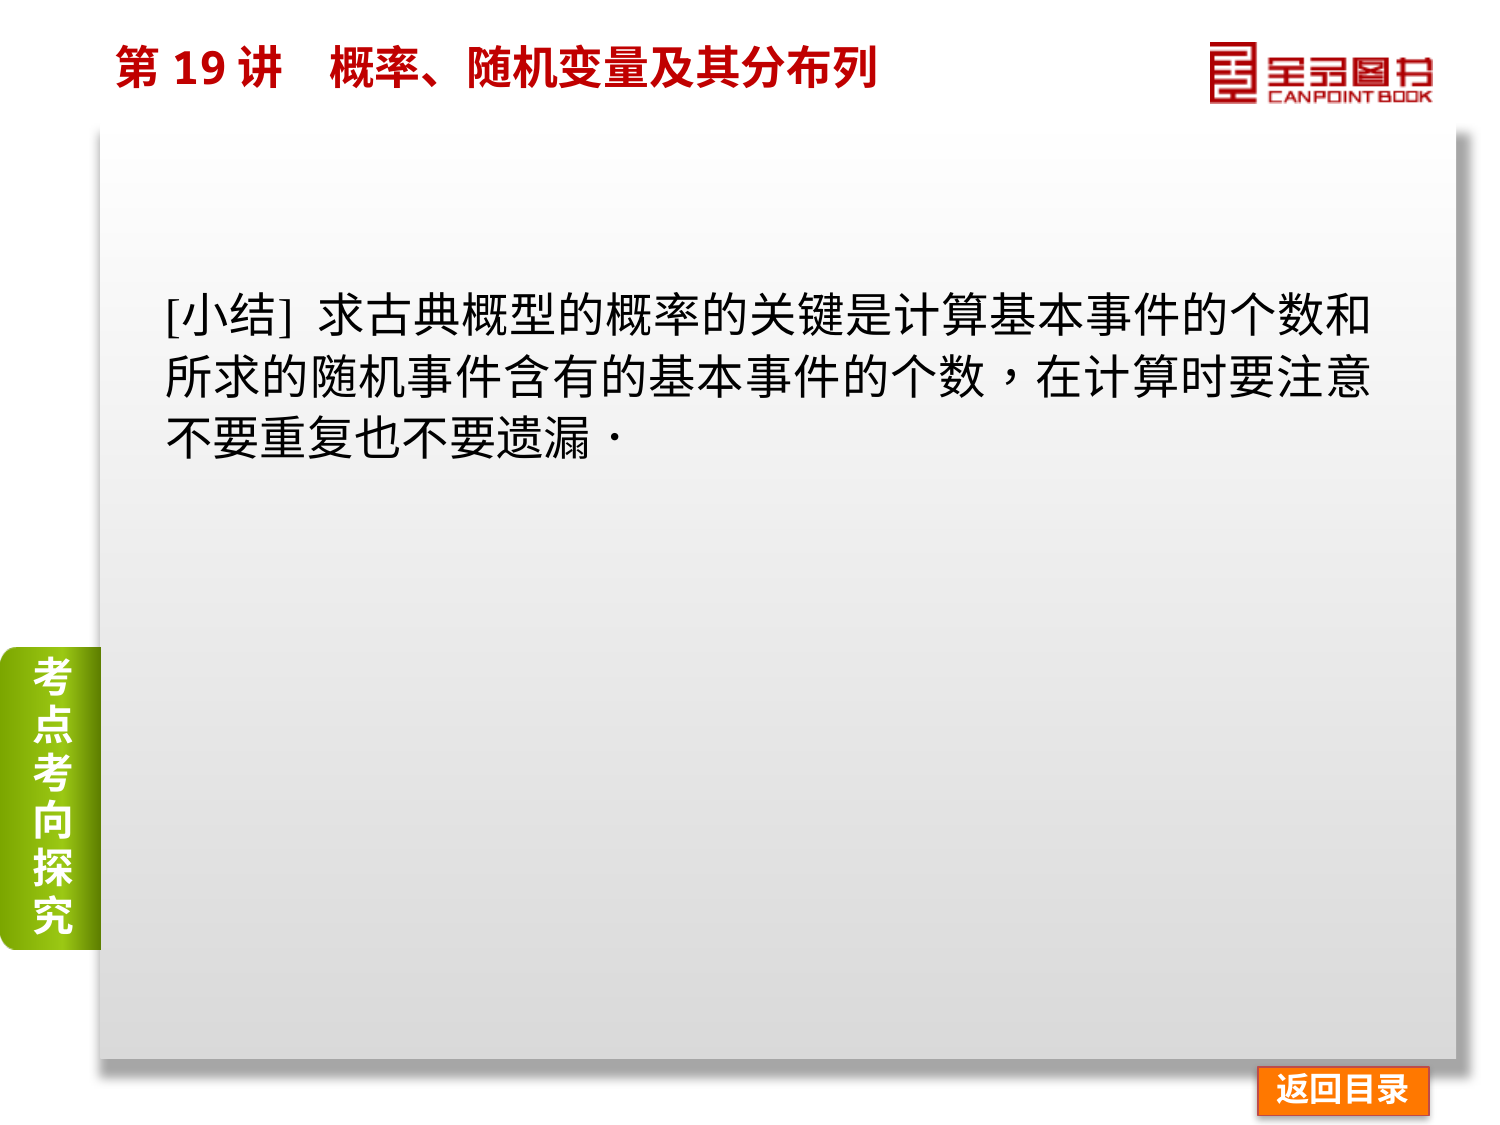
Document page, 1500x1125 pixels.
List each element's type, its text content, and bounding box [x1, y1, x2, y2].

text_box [164, 284, 1373, 1125]
picture [1210, 42, 1433, 104]
text_box 第19讲 概率、随机变量及其分布列 [100, 27, 1199, 106]
picture [0, 647, 101, 950]
text_box 返回目录 [1377, 1066, 1430, 1116]
